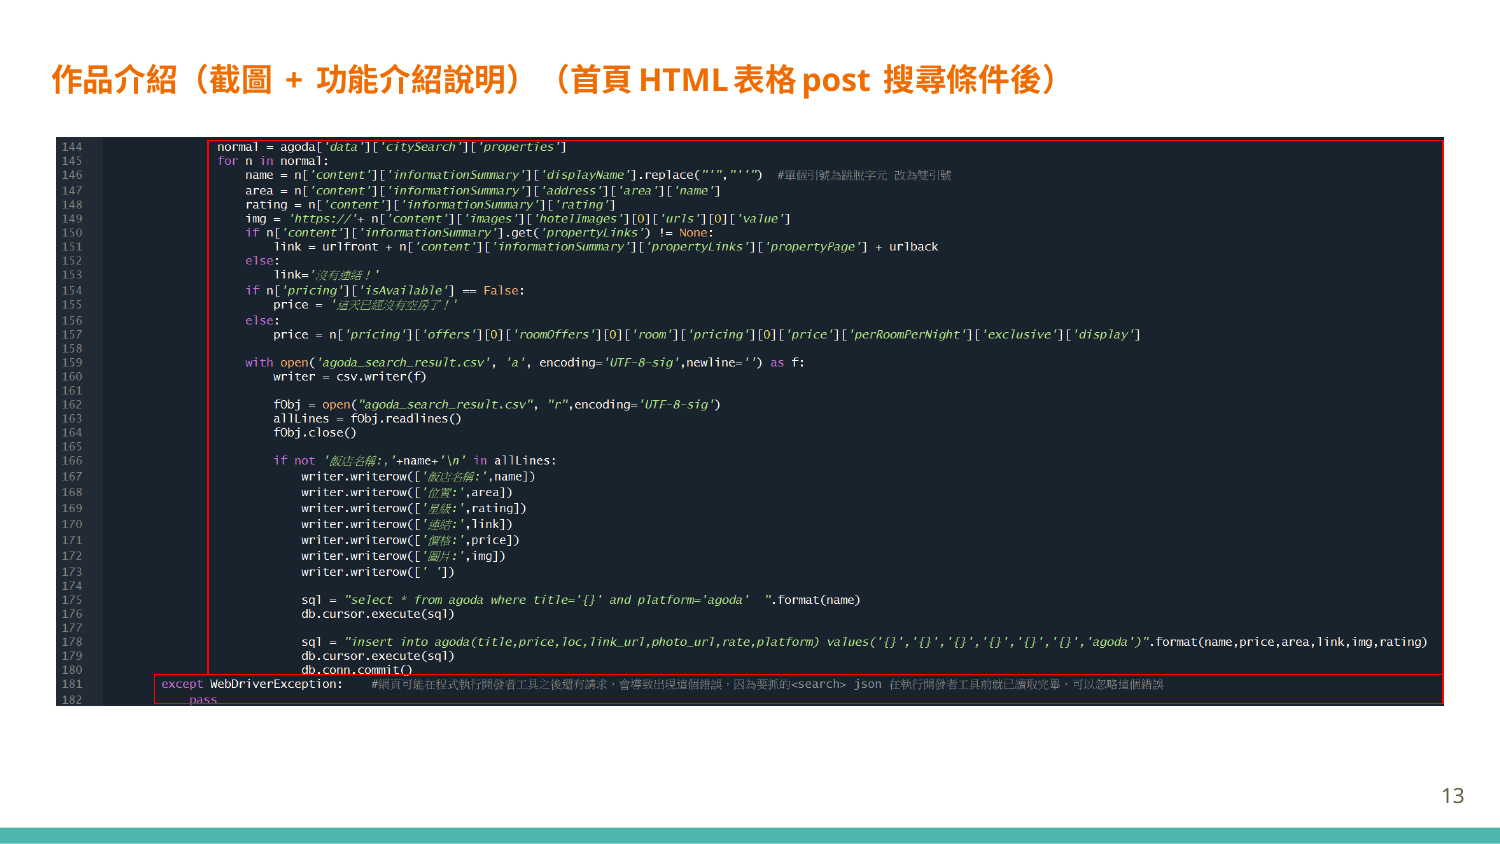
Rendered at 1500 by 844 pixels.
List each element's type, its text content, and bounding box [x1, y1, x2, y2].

picture [56, 137, 1444, 707]
title 作品介紹（截圖 + 功能介紹說明）（首頁HTML表格post 搜尋條件後） [51, 44, 1469, 115]
slide_number 13 [1389, 764, 1480, 830]
